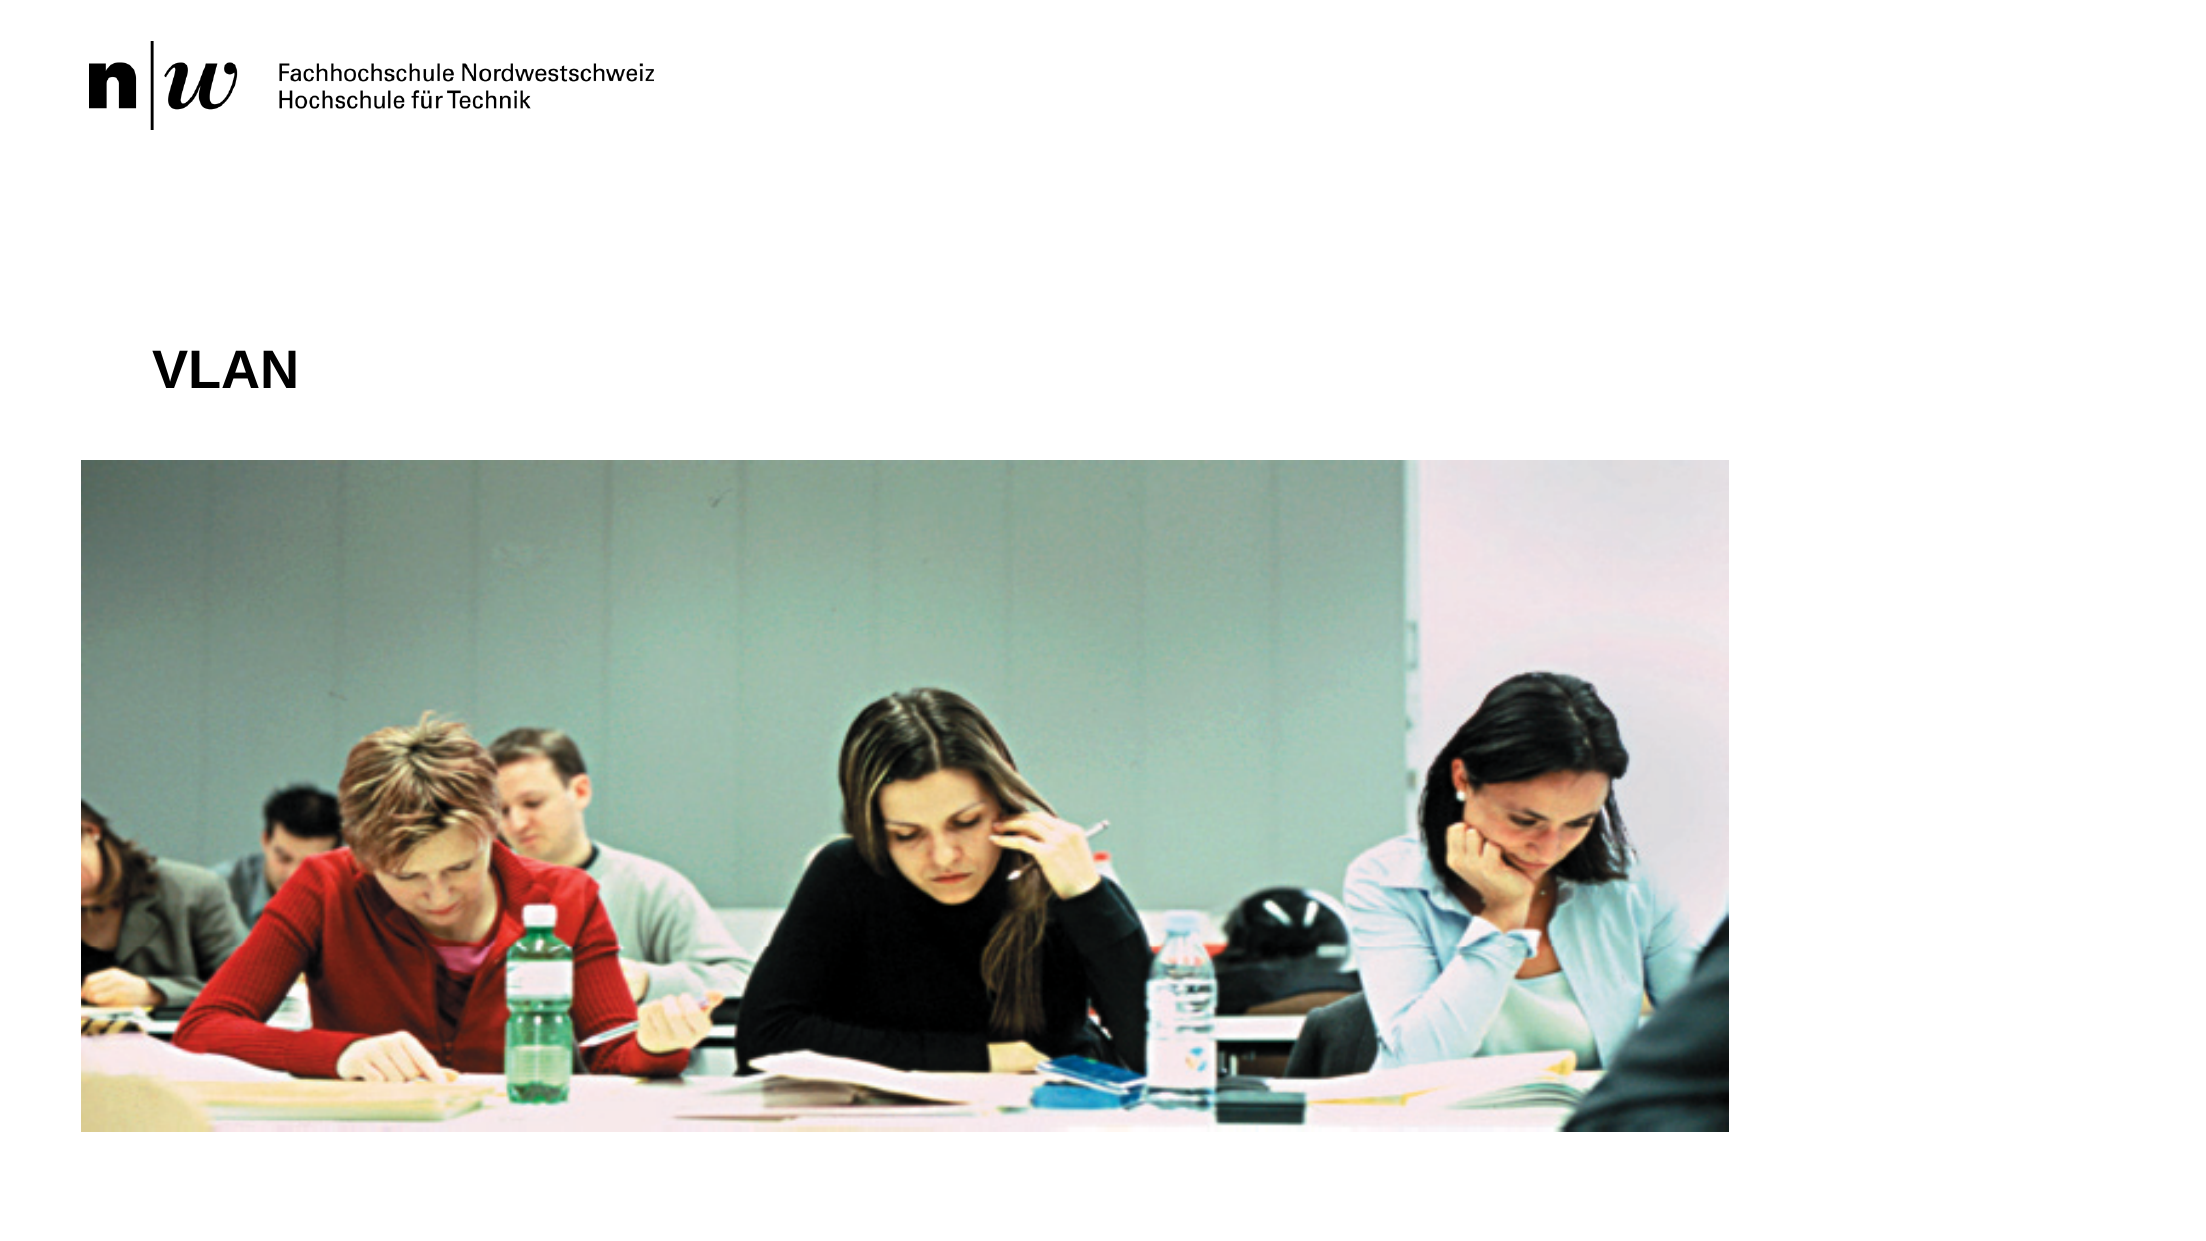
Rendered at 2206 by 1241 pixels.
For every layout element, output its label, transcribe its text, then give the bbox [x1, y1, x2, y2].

picture [81, 460, 1729, 1132]
picture [89, 41, 654, 130]
subtitle VLAN [152, 324, 2053, 408]
